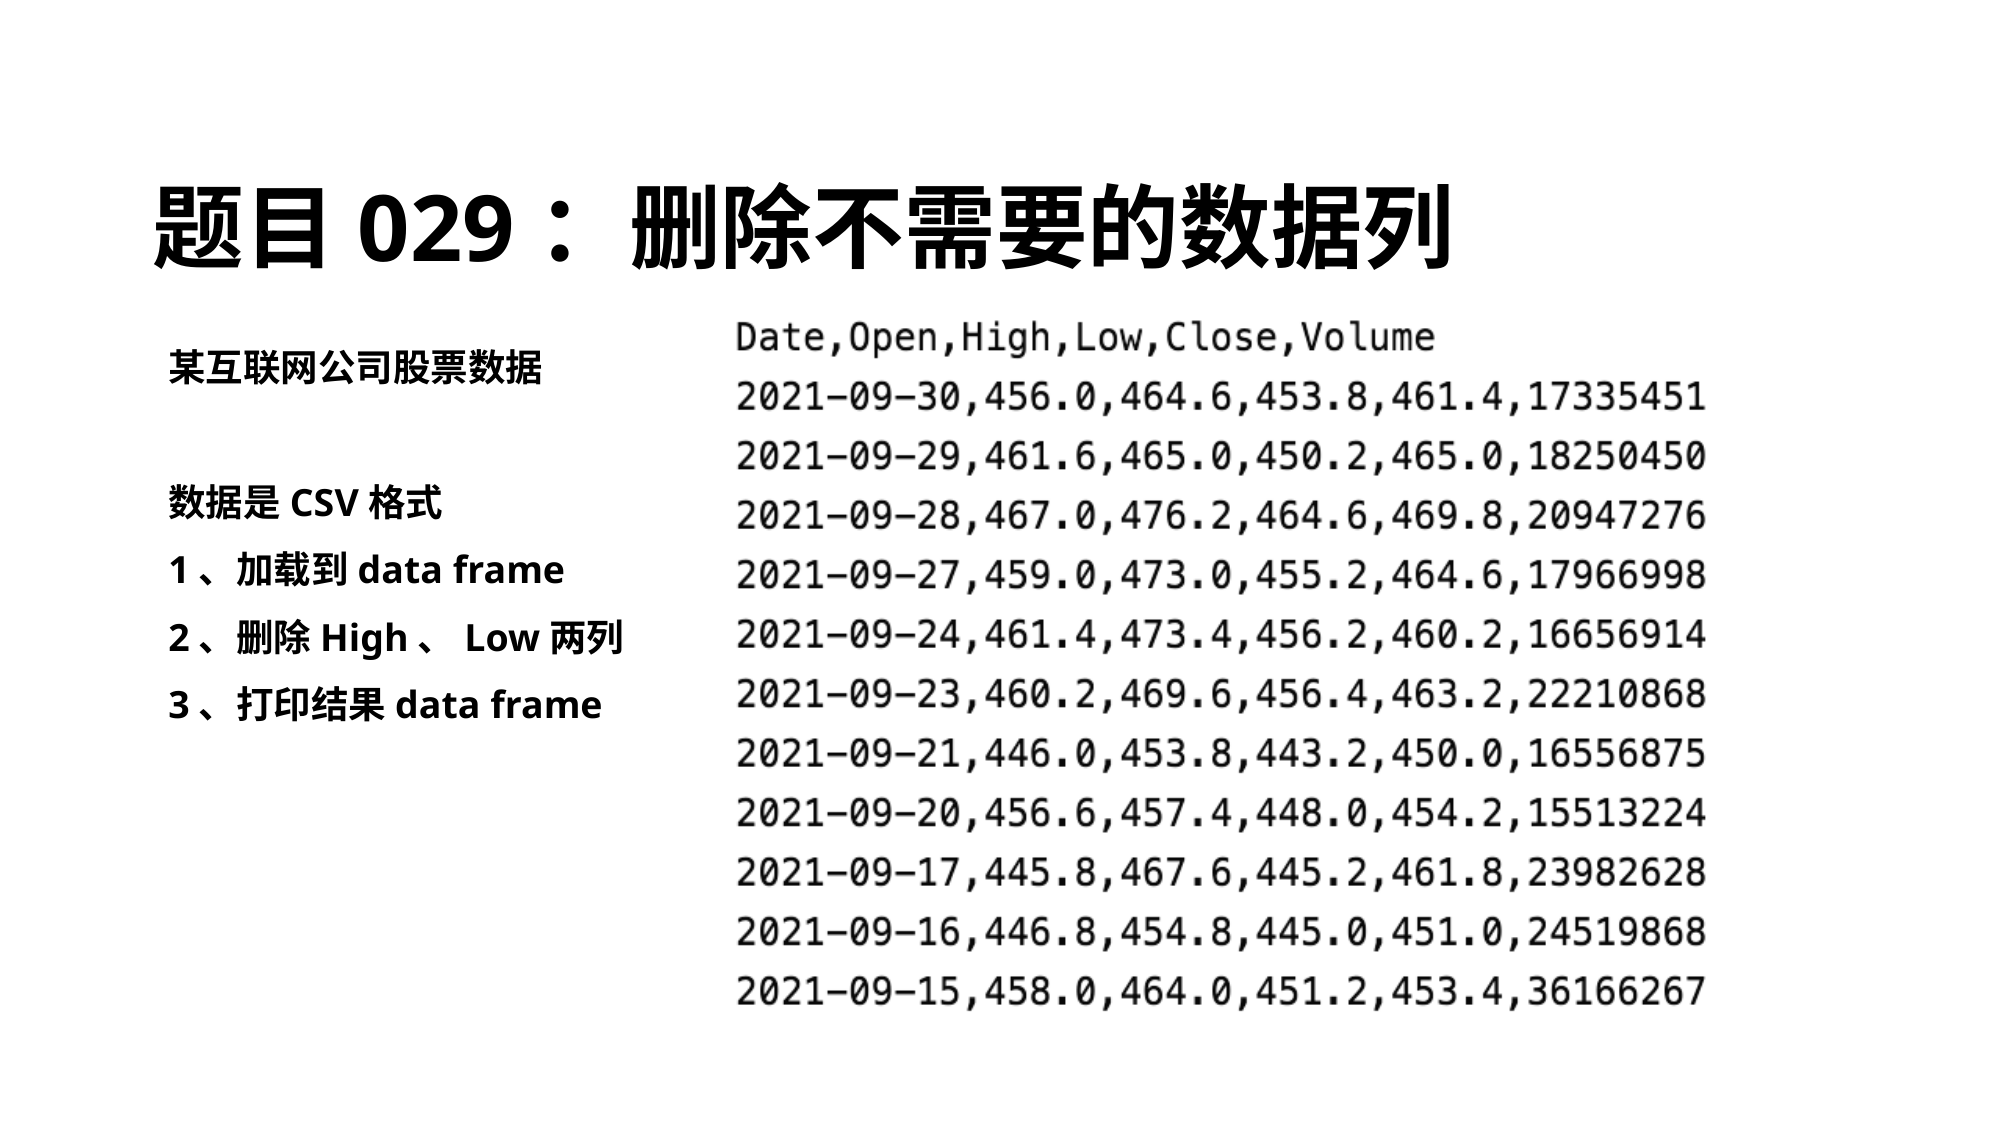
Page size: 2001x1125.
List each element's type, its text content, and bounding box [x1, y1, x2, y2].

picture [723, 313, 1740, 1019]
text_box 某互联网公司股票数据 数据是CSV格式 1、加载到data frame 2、删除High、Low两列 3、打印结果data frame [153, 313, 683, 734]
title 题目029：删除不需要的数据列 [137, 123, 1863, 341]
